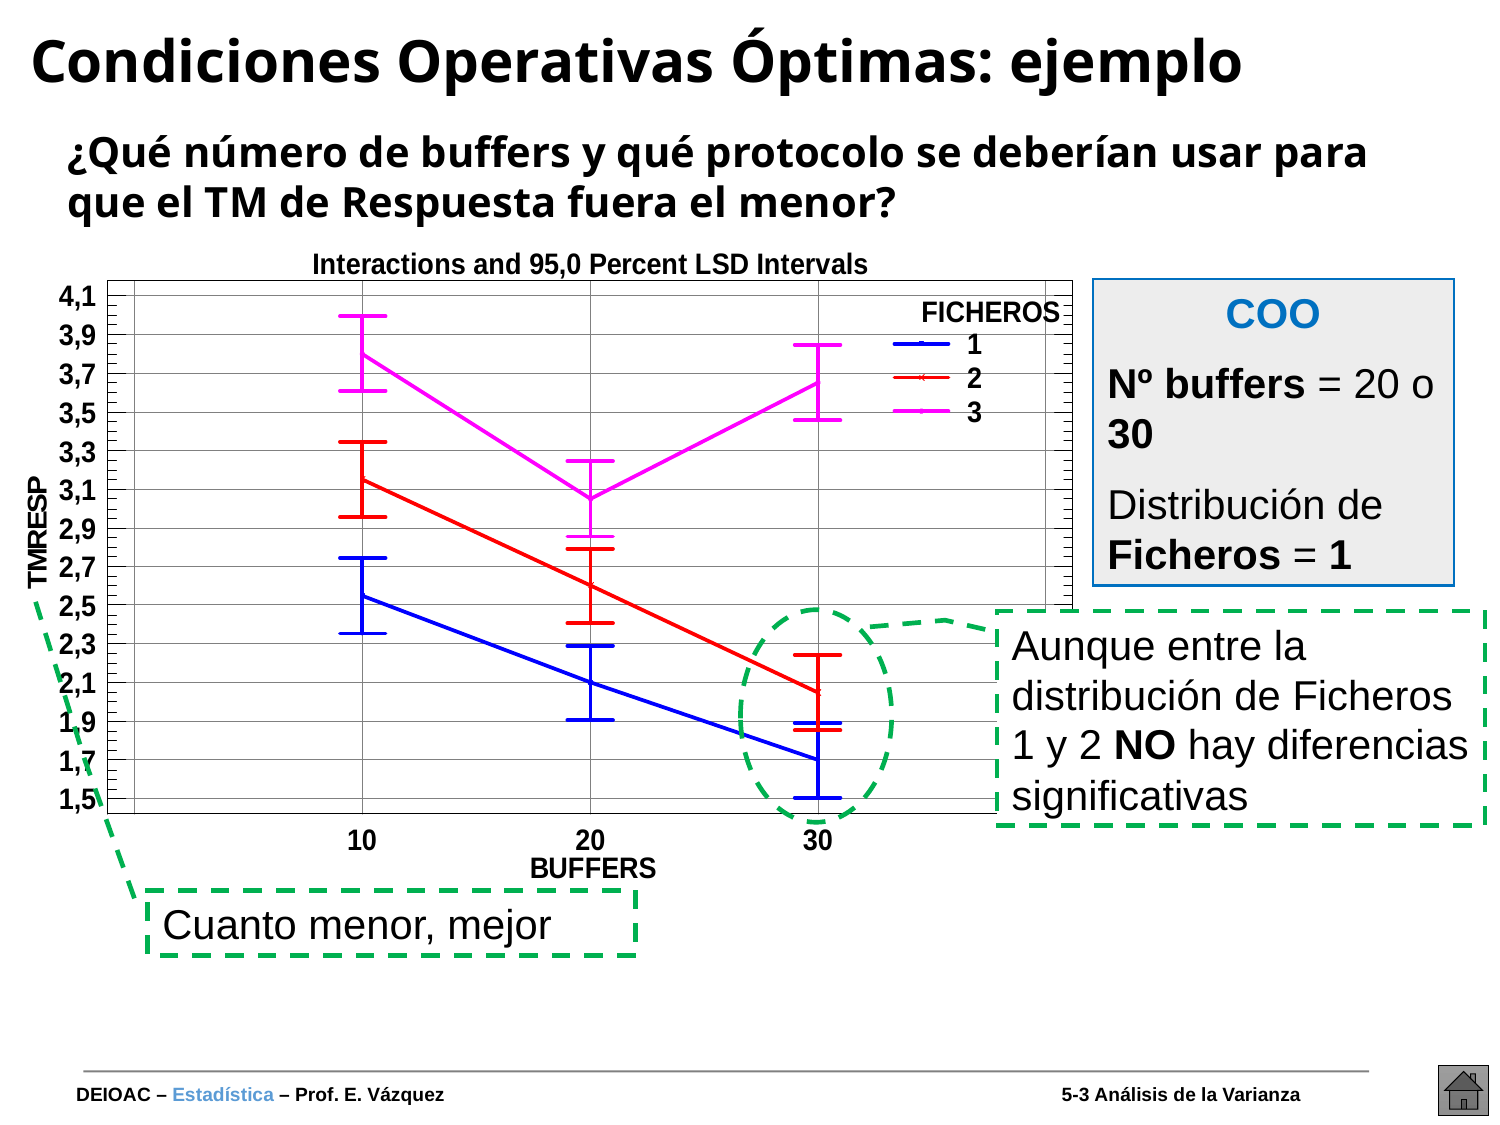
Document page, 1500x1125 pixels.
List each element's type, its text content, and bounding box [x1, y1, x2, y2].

picture [17, 243, 1093, 891]
text_box ¿Qué número de buffers y qué protocolo se deberían usar para que el TM de Respuesta fuera el menor? [52, 118, 1441, 234]
text_box Cuanto menor, mejor [147, 891, 636, 956]
text_box Aunque entre la distribución de Ficheros 1 y 2 NO hay diferencias significativas [1093, 610, 1486, 826]
text_box COO Nº buffers = 20 o 30 Distribución de Ficheros = 1 [1093, 278, 1455, 587]
title Condiciones Operativas Óptimas: ejemplo [15, 11, 1485, 117]
